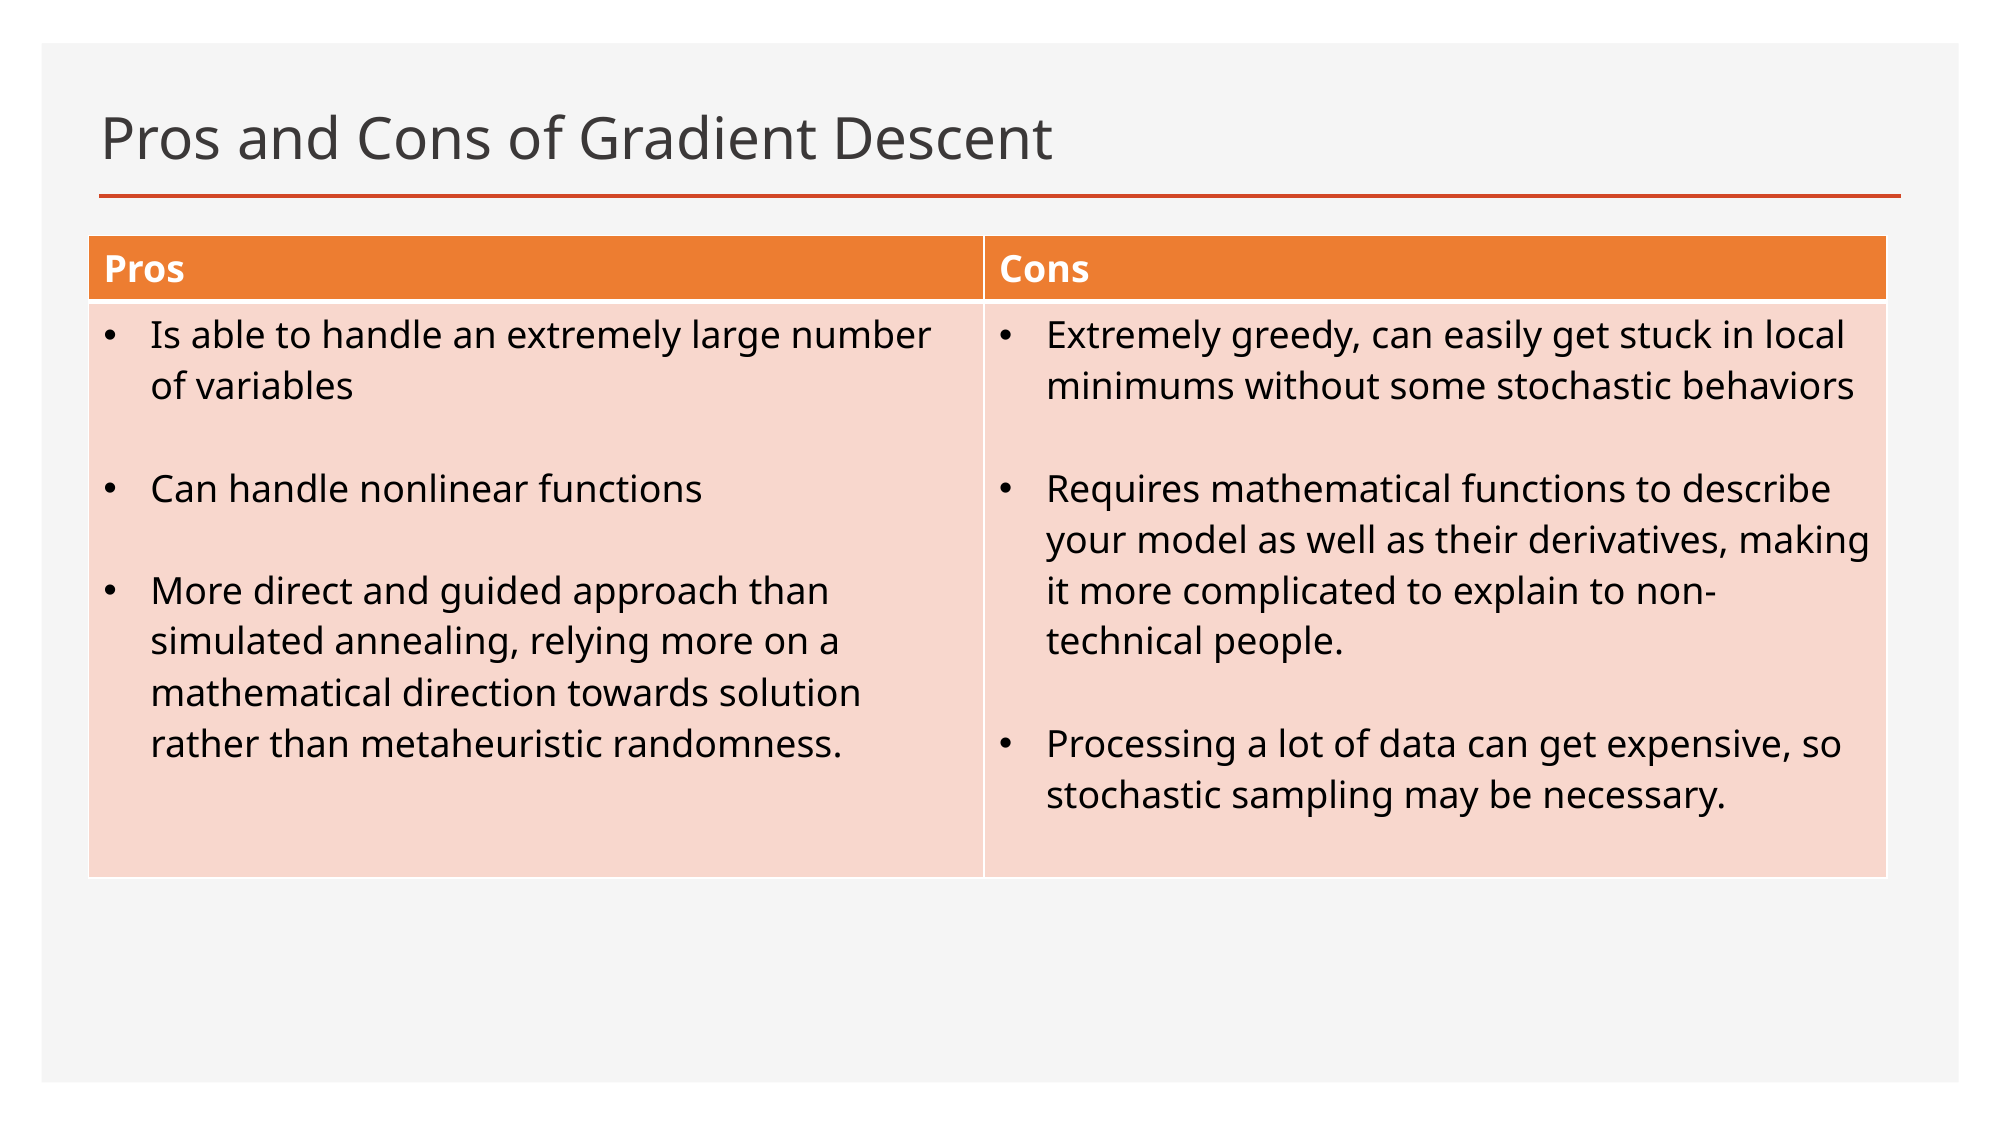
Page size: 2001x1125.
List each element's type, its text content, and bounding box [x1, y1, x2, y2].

title Pros and Cons of Gradient Descent [85, 73, 1337, 179]
table_header Pros [89, 236, 983, 299]
table_cell Extremely greedy, can easily get stuck in local minimums without some stochastic behaviors Requires mathematical functions to describe your model as well as their derivatives, making it more complicated to explain to non-technical people. Processing a lot of data can get expensive, so stochastic sampling may be necessary. [985, 304, 1886, 877]
table_cell Is able to handle an extremely large number of variables Can handle nonlinear functions More direct and guided approach than simulated annealing, relying more on a mathematical direction towards solution rather than metaheuristic randomness. [89, 304, 983, 877]
table_header Cons [985, 236, 1886, 299]
